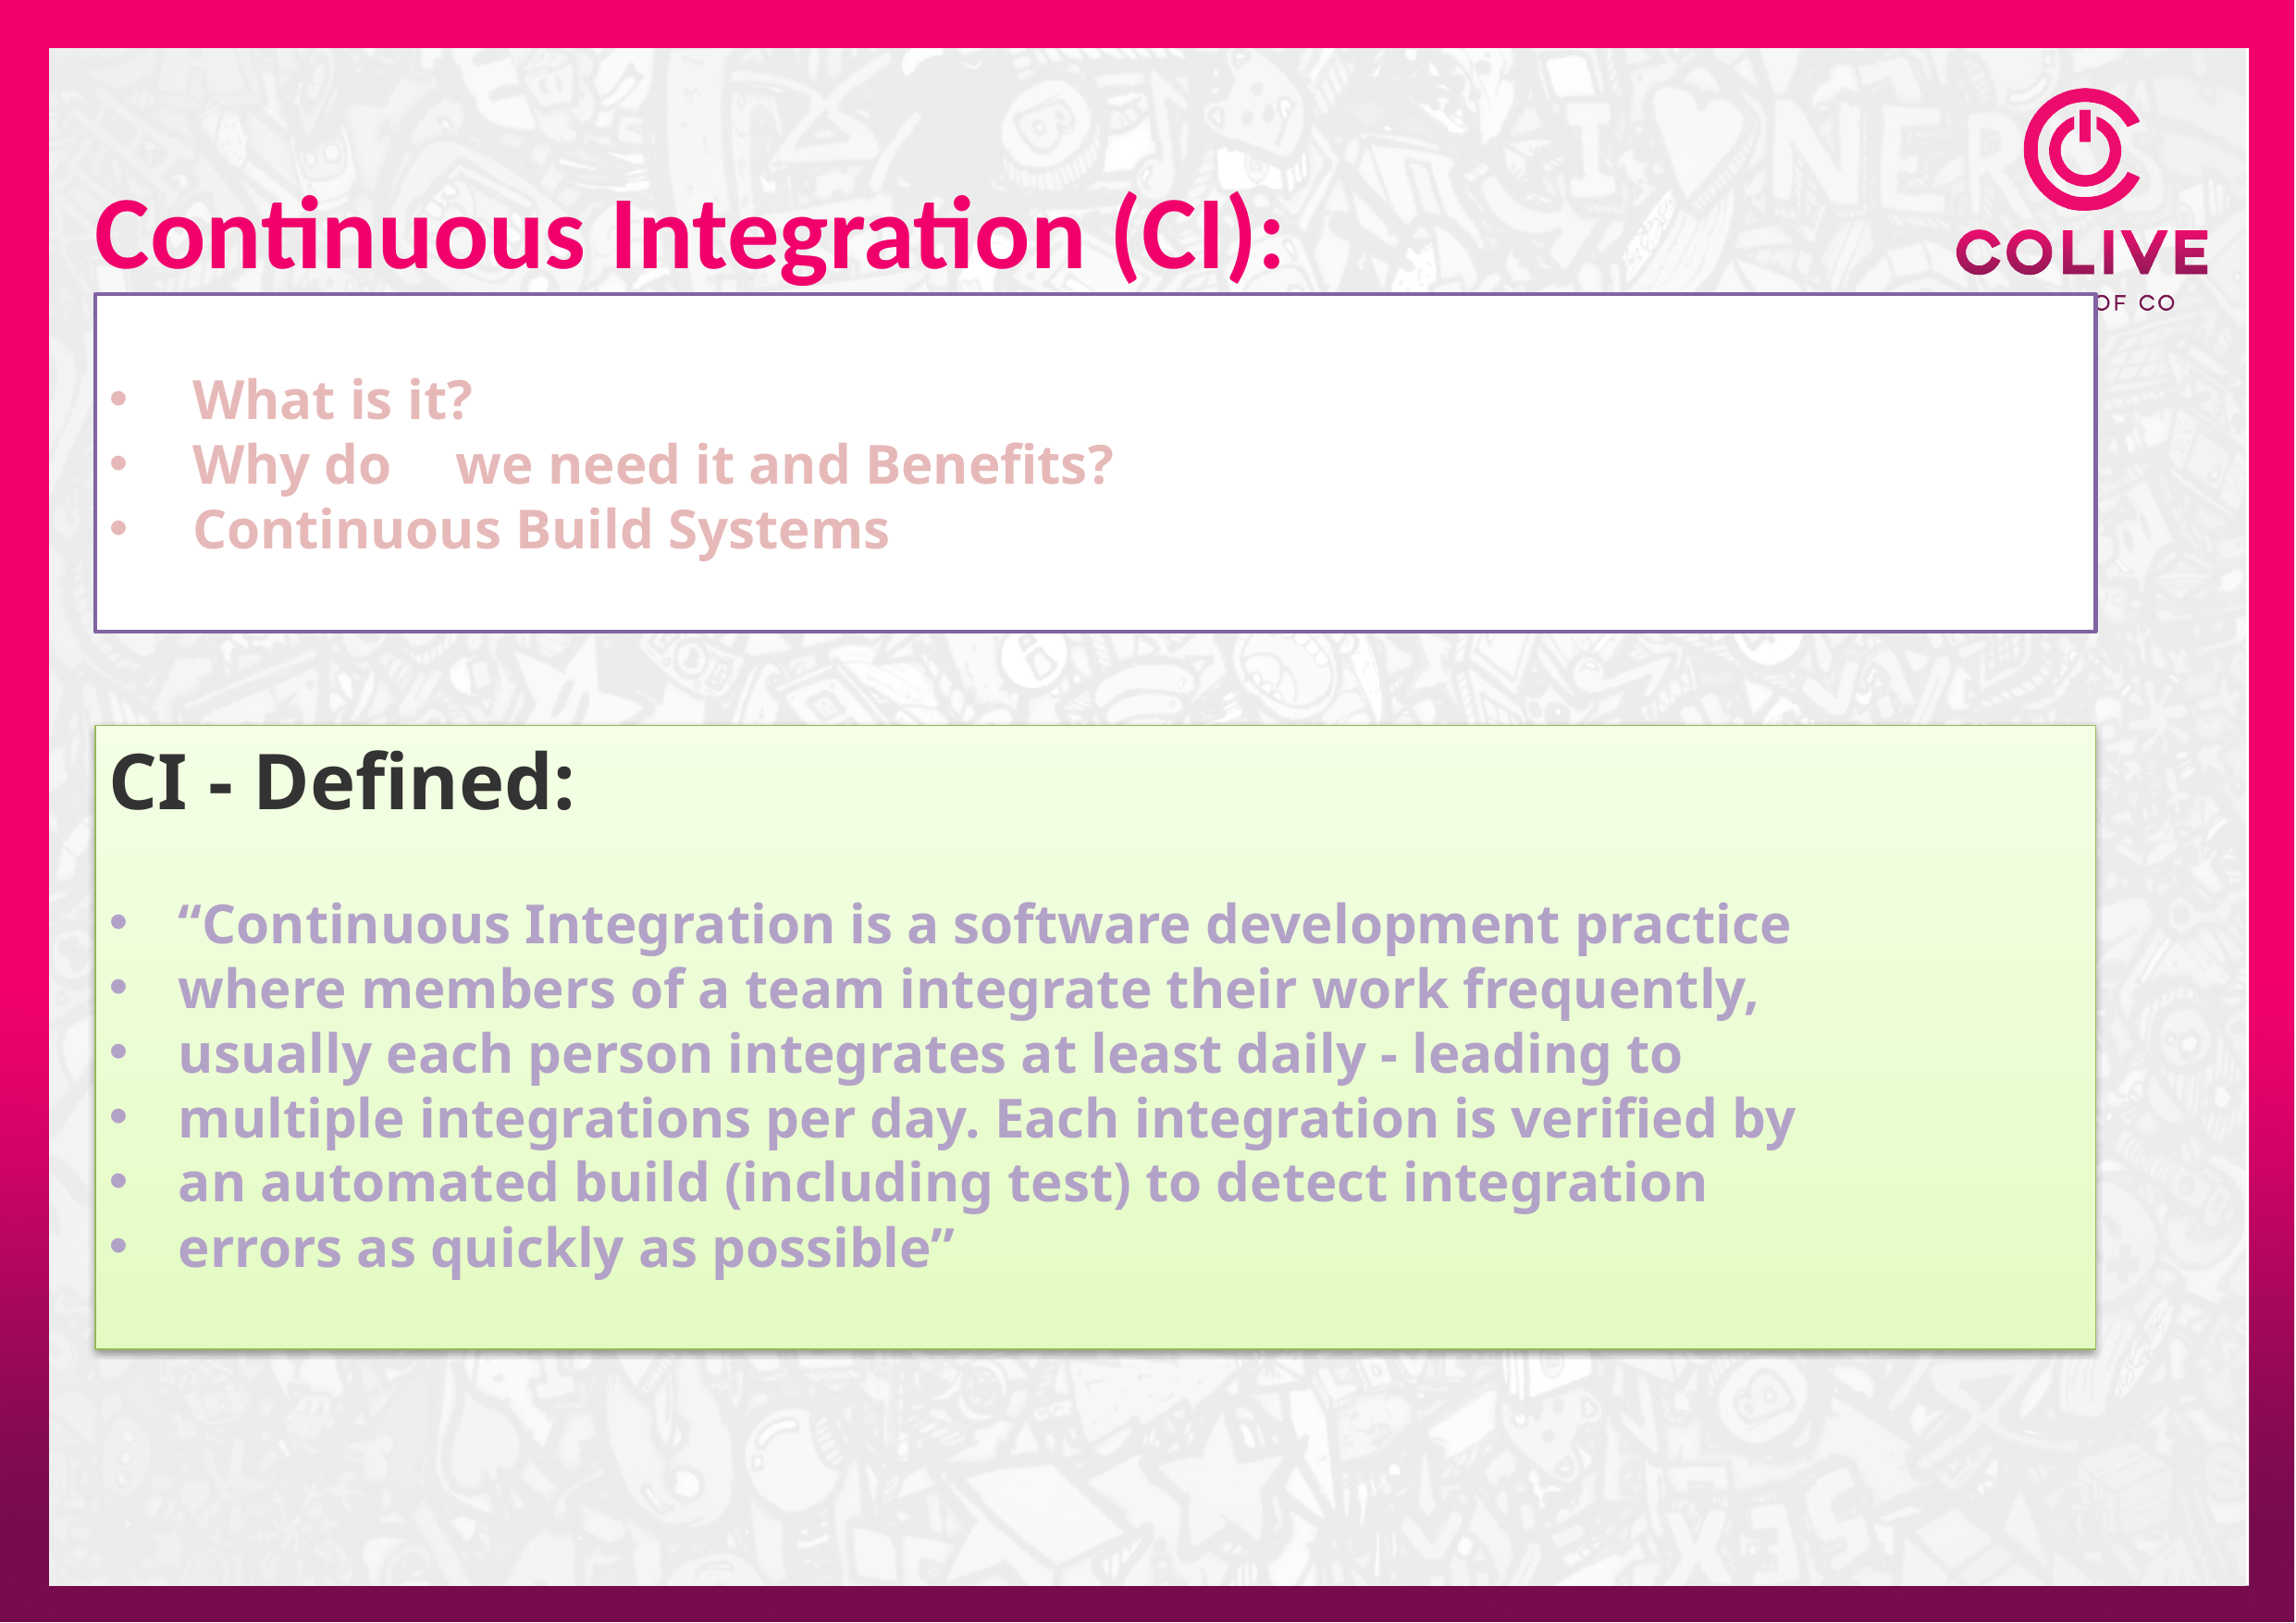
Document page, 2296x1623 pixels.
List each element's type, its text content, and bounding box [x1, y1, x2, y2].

text_box Continuous Integration (CI): [94, 141, 1797, 314]
text_box What is it? Why do we need it and Benefits? Continuous Build Systems [93, 292, 2098, 633]
text_box CI - Defined: “Continuous Integration is a software development practice where members of a team integrate their work frequently, usually each person integrates at least daily - leading to multiple integrations per day. Each integration is verified by an automated build (including test) to detect integration errors as quickly as possible” [94, 725, 2096, 1350]
picture [0, 0, 2295, 1622]
